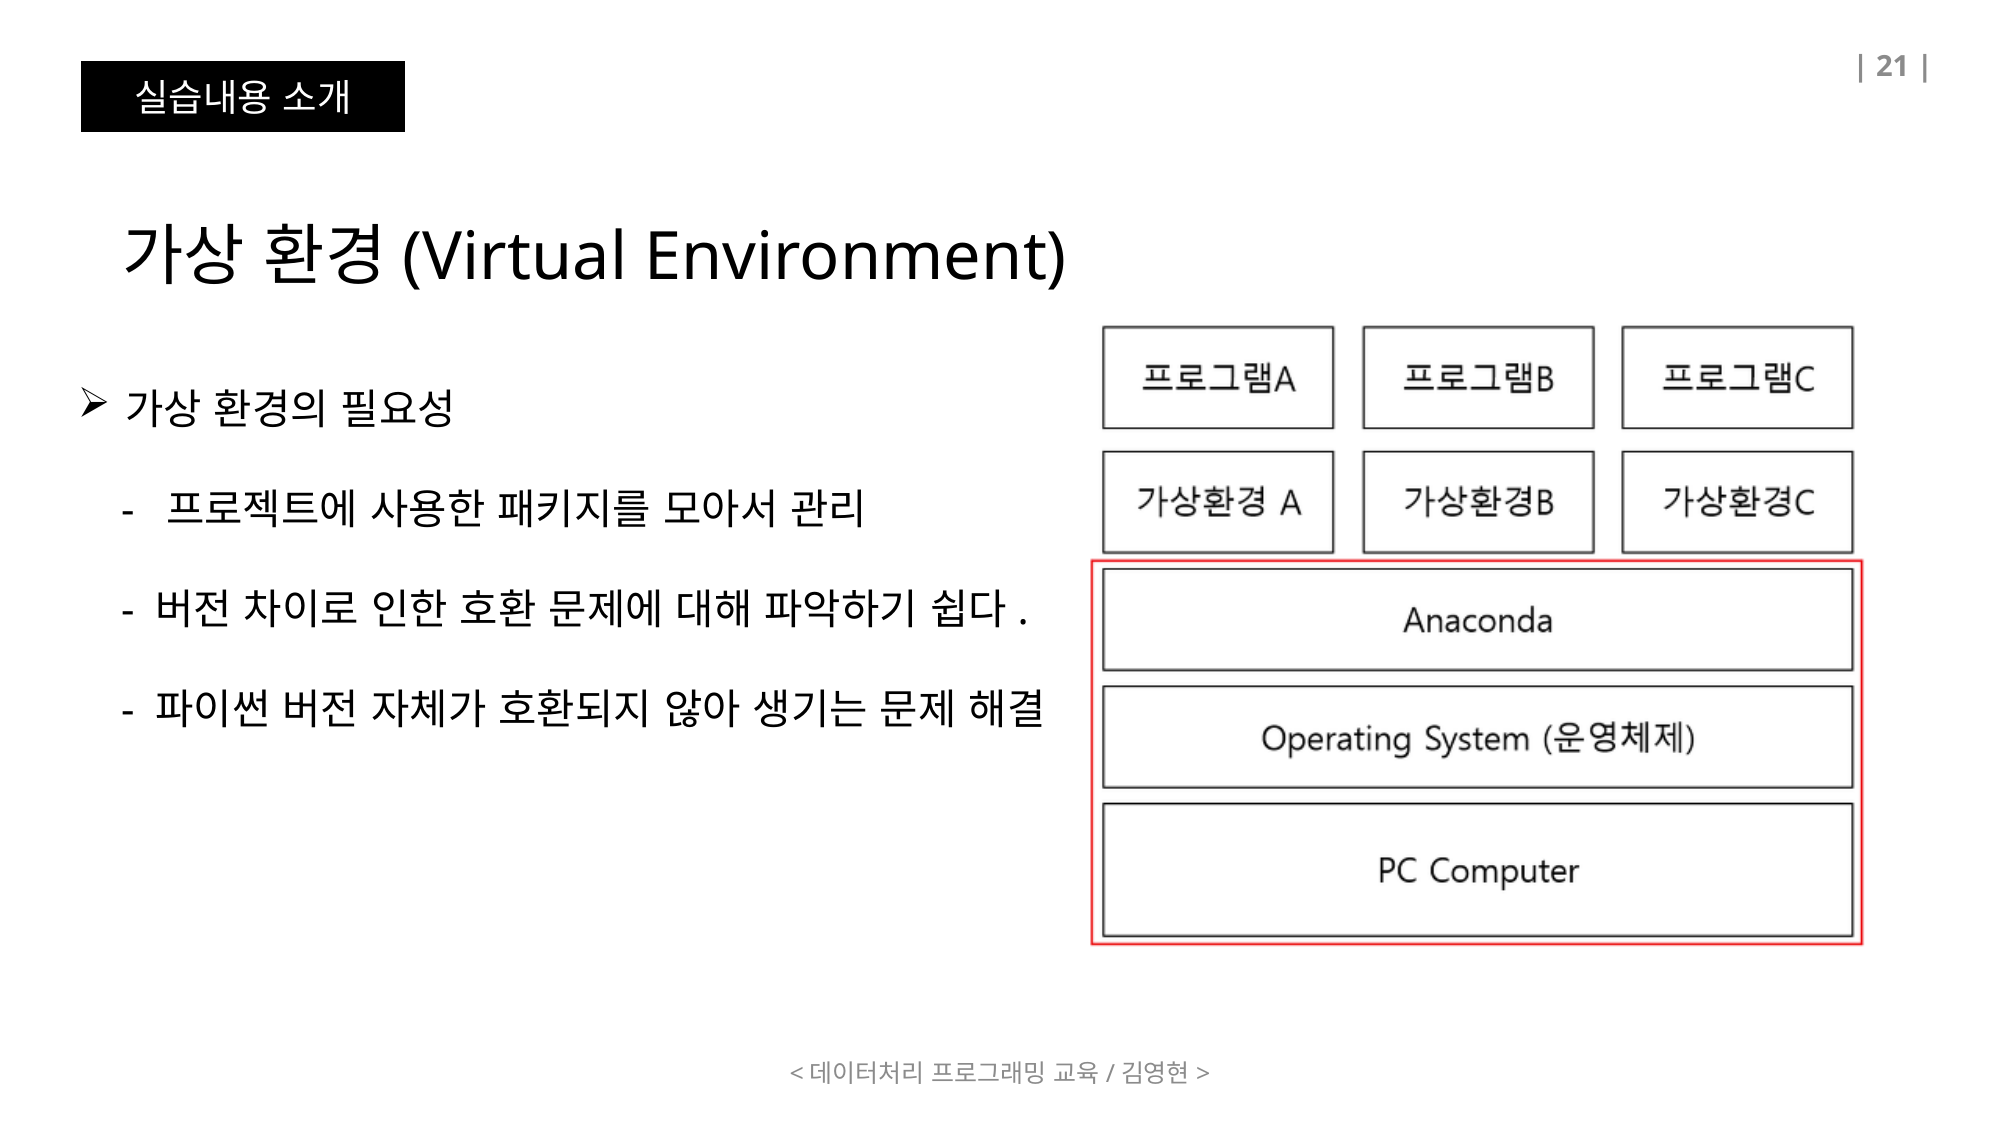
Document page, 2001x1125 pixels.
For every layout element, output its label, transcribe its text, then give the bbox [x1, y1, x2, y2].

picture [1090, 312, 1872, 951]
text_box 가상 환경(Virtual Environment) [107, 193, 1567, 301]
footer <데이터처리 프로그래밍 교육/김영현> [662, 1042, 1338, 1103]
text_box 가상 환경의 필요성 - 프로젝트에 사용한 패키지를 모아서 관리 - 버전 차이로 인한 호환 문제에 대해 파악하기 쉽다. - 파이썬 버전 자체가 호환되지 않아 생기는 문제 해결 [63, 325, 1090, 741]
slide_number | 21 | [1497, 37, 1948, 98]
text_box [81, 61, 1543, 276]
